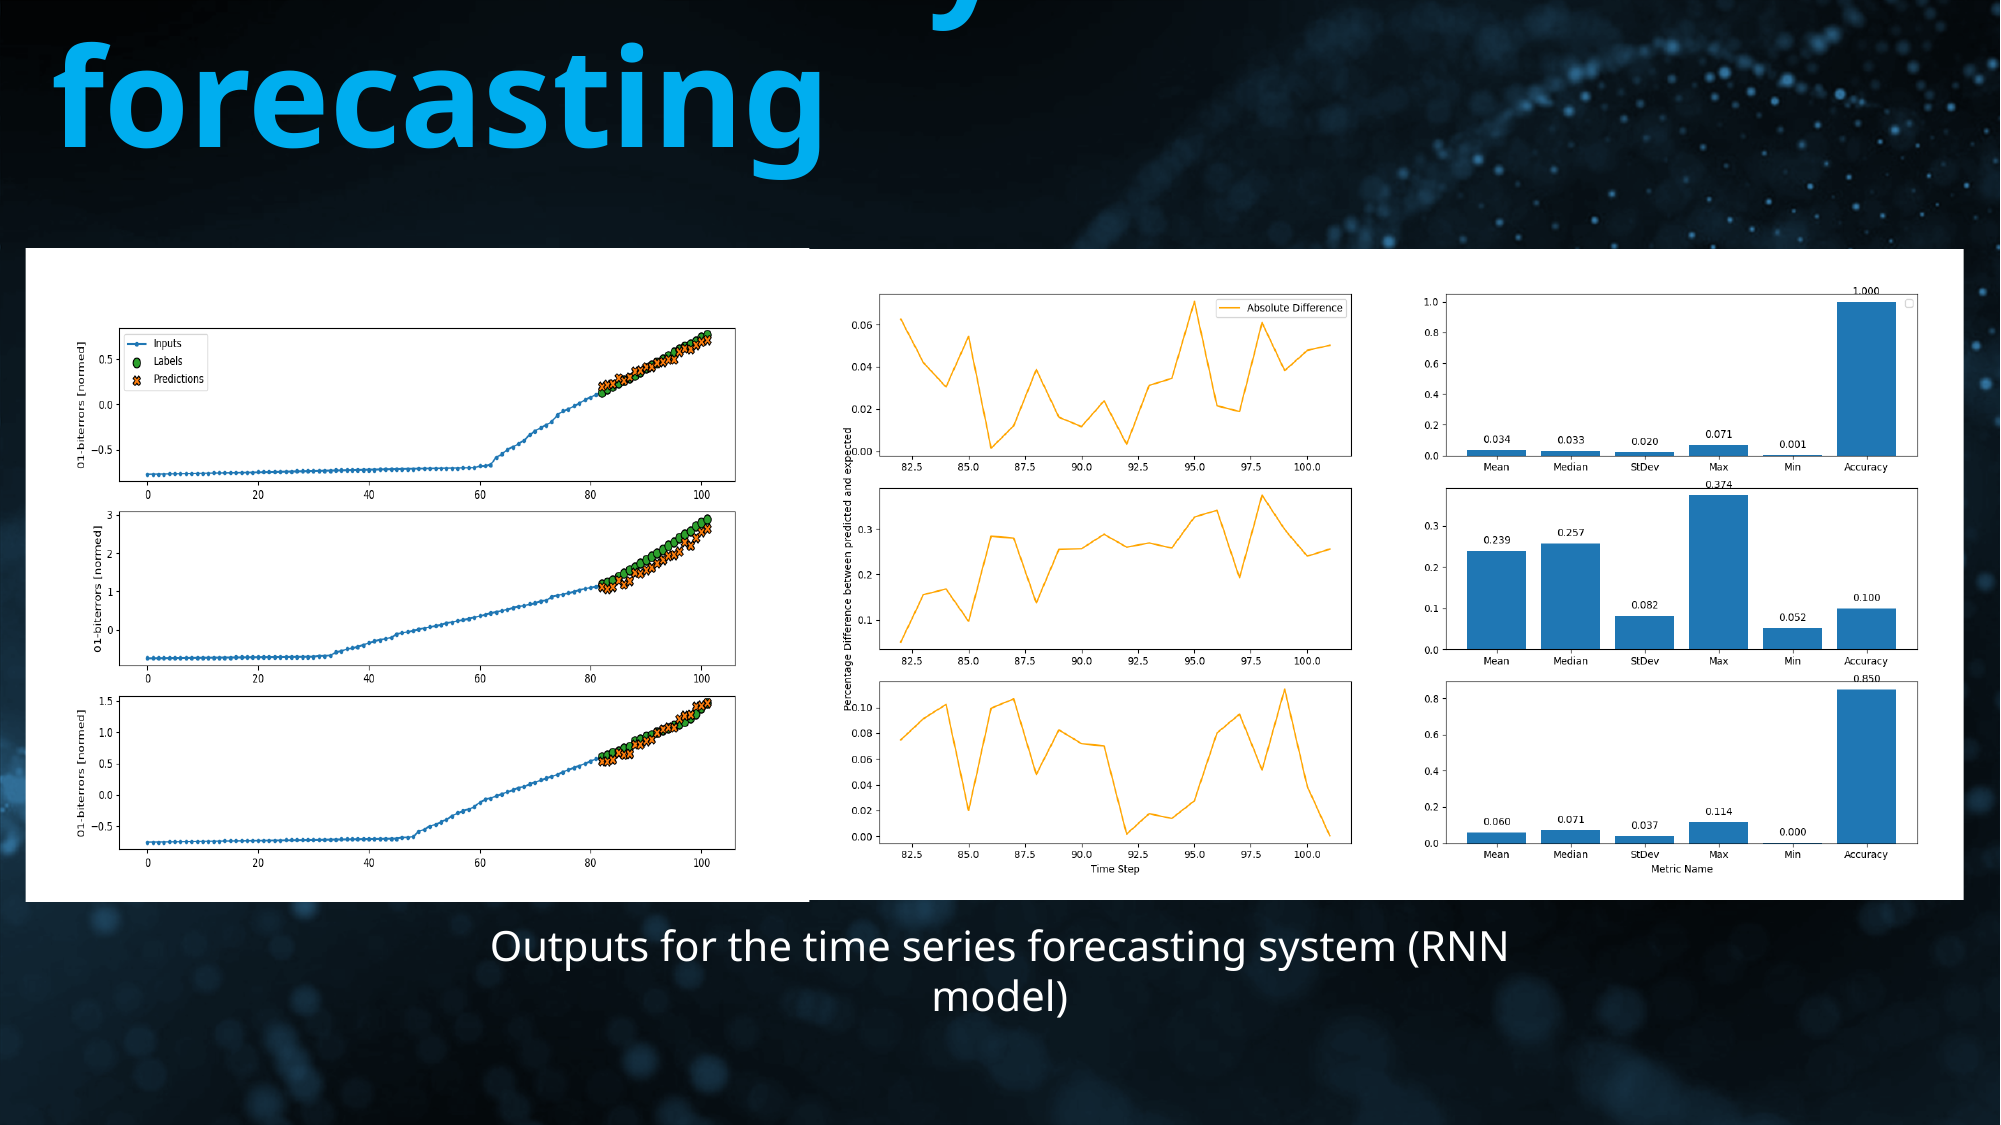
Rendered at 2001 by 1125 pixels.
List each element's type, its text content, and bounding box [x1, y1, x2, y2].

picture [0, 0, 2000, 1125]
title autoAI library – time series forecasting [51, 62, 1949, 177]
text_box Outputs for the time series forecasting system (RNN model) [421, 922, 1579, 1017]
